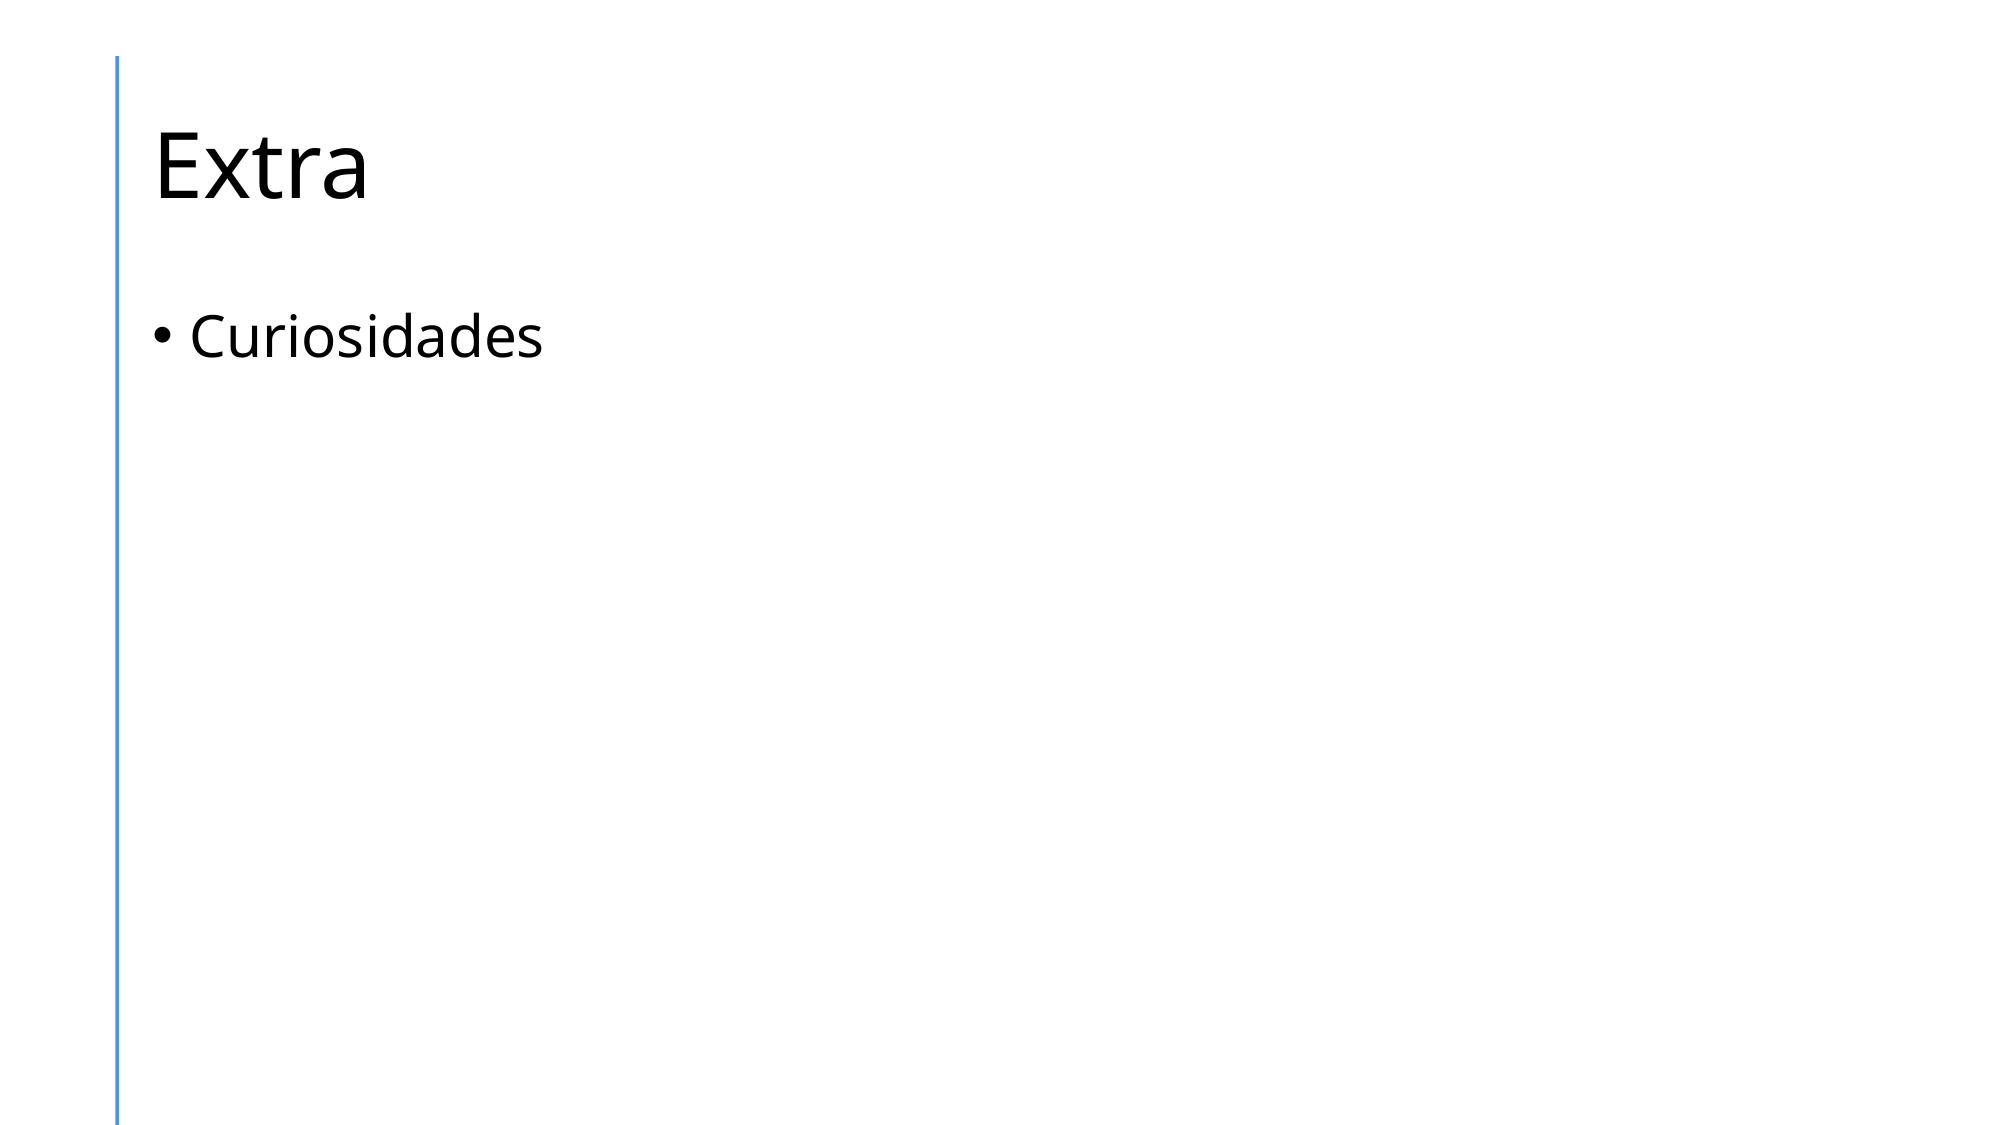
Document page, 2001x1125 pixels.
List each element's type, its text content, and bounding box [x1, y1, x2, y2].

list Curiosidades [137, 299, 1863, 1014]
title Extra [137, 59, 1863, 278]
